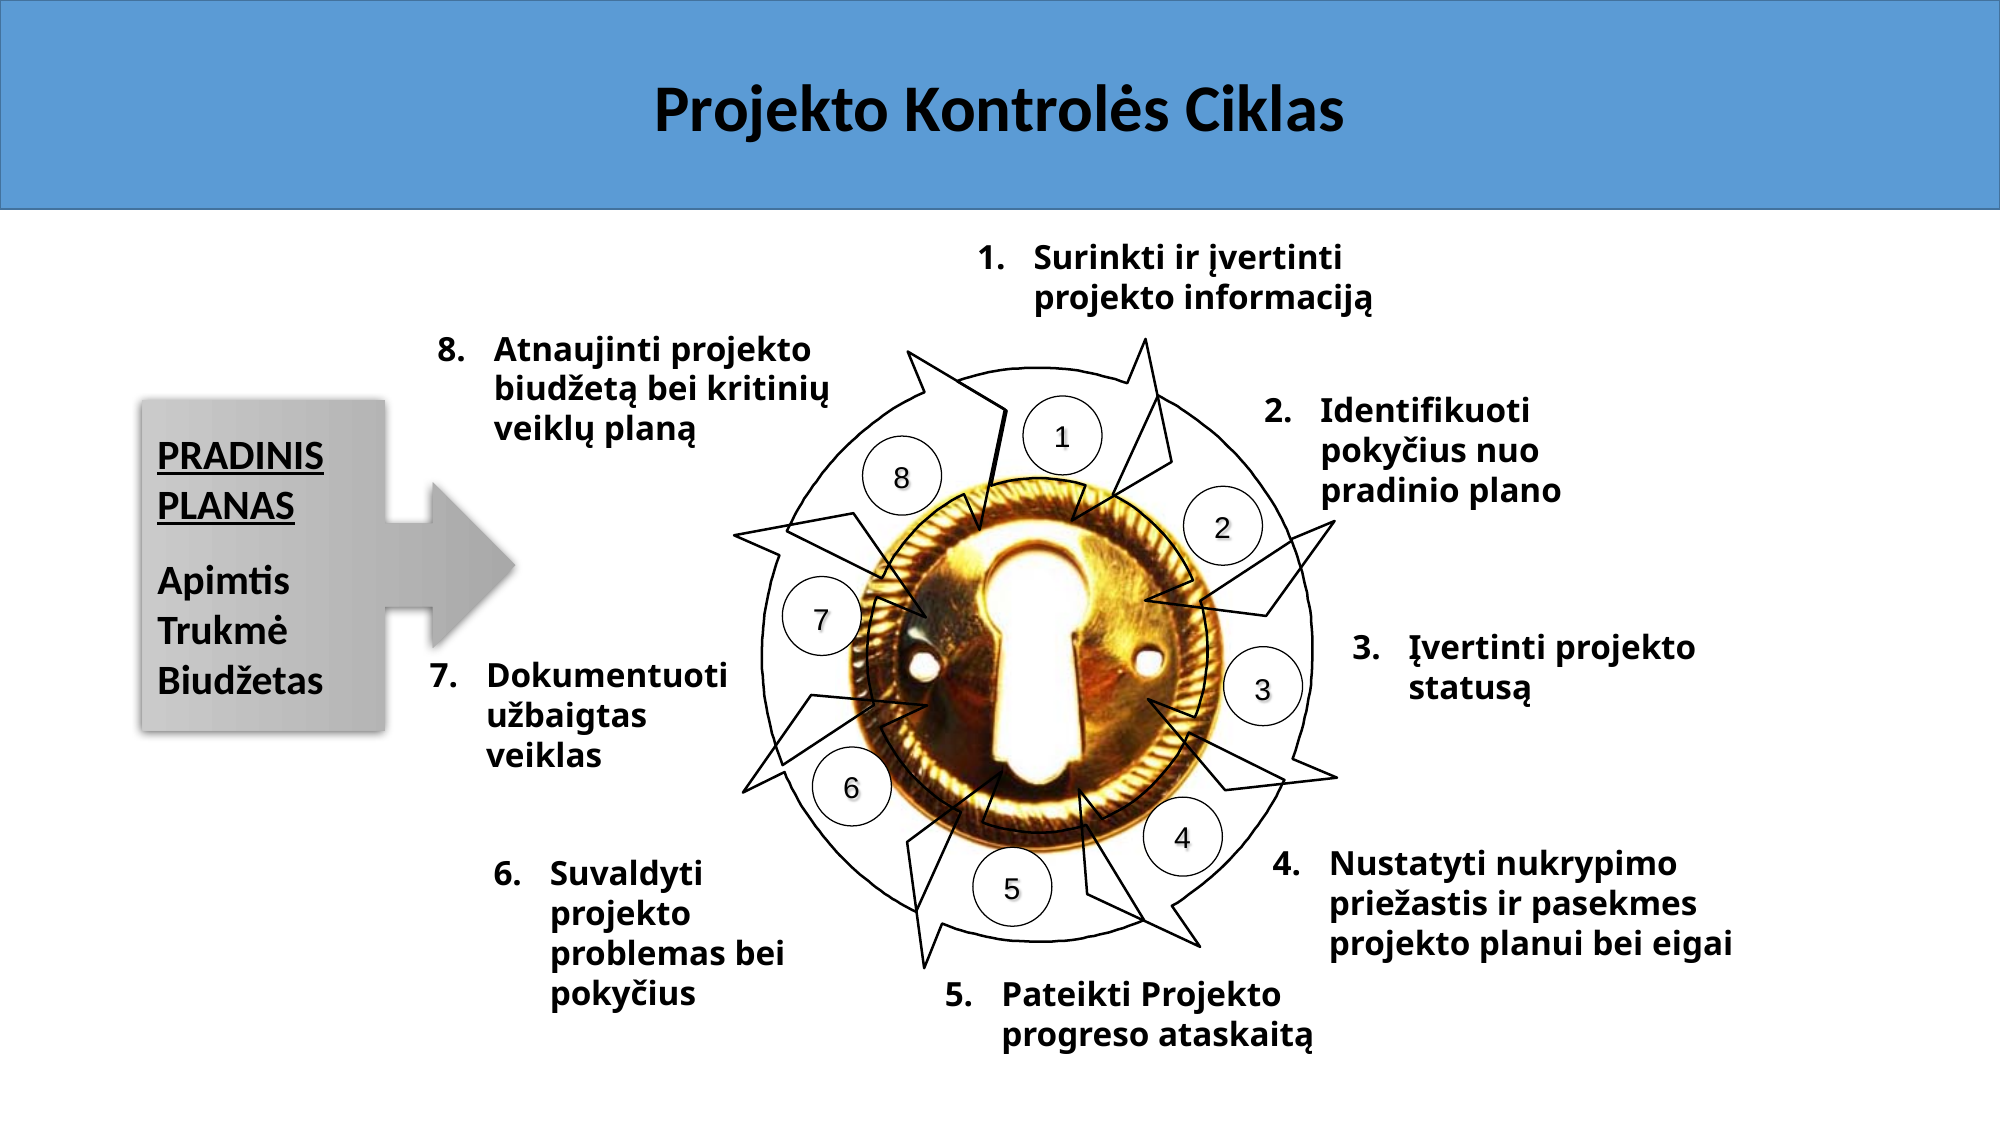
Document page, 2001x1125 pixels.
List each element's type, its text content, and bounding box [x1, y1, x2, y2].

text_box Įvertinti projekto statusą [1339, 619, 1754, 714]
text_box Pateikti Projekto progreso ataskaitą [930, 970, 1338, 1061]
picture [731, 336, 1339, 970]
text_box PRADINIS PLANAS Apimtis Trukmė Biudžetas [142, 399, 516, 731]
text_box Atnaujinti projekto biudžetą bei kritinių veiklų planą [422, 320, 941, 455]
text_box Projekto Kontrolės Ciklas [0, 0, 2000, 210]
text_box Suvaldyti projekto problemas bei pokyčius [478, 845, 864, 1020]
text_box Nustatyti nukrypimo priežastis ir pasekmes projekto planui bei eigai [1339, 834, 1844, 970]
text_box Dokumentuoti užbaigtas veiklas [414, 646, 731, 782]
text_box Surinkti ir įvertinti projekto informaciją [962, 228, 1409, 324]
text_box Identifikuoti pokyčius nuo pradinio plano [1339, 381, 1658, 517]
